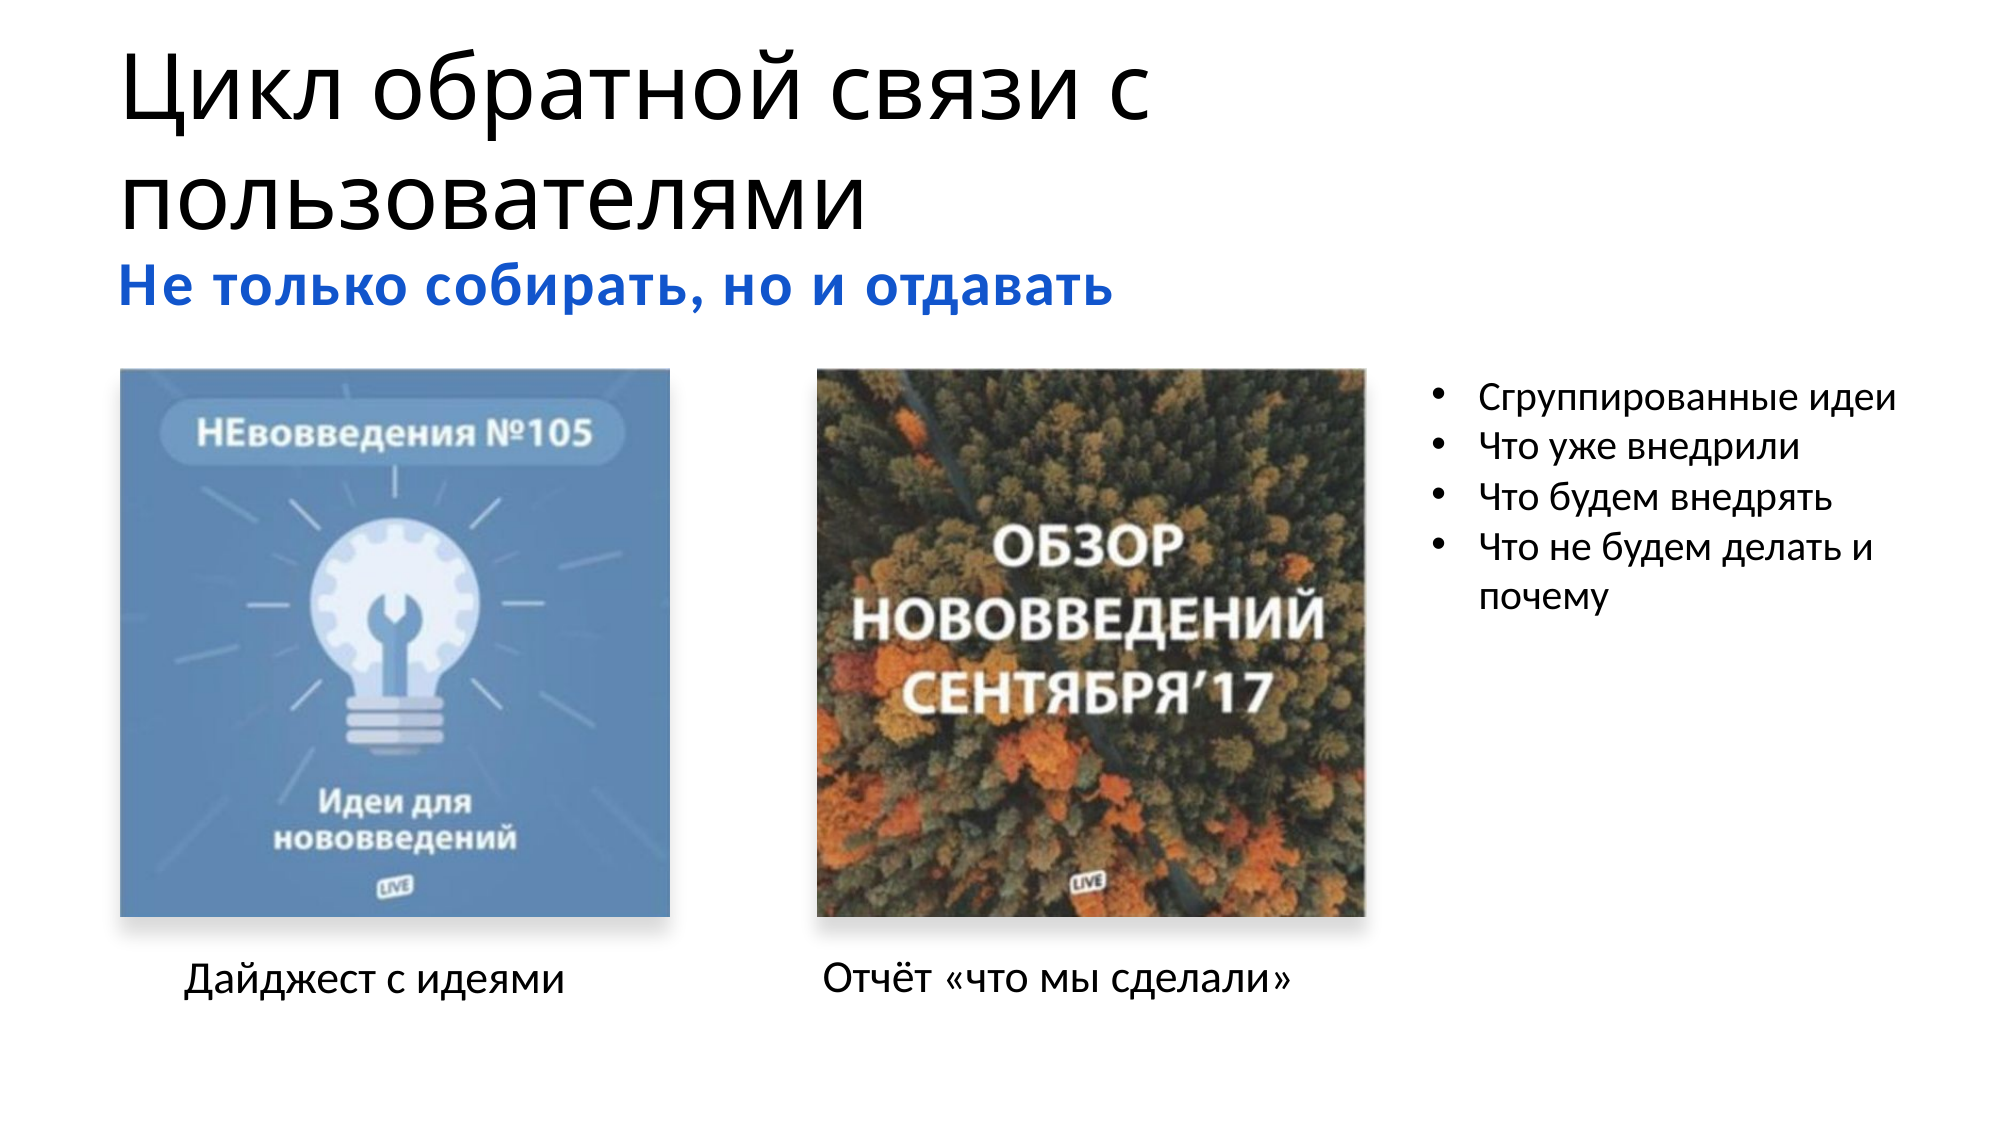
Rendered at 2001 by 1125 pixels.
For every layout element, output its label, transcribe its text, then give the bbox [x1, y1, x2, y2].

text_box Дайджест с идеями [182, 963, 614, 1004]
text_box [791, 360, 1392, 960]
text_box Не только собирать, но и отдавать [116, 241, 1162, 318]
text_box Отчёт «что мы сделали» [820, 960, 1371, 1003]
title Цикл обратной связи с пользователями [116, 26, 1655, 248]
text_box Сгруппированные идеи Что уже внедрили Что будем внедрять Что не будем делать и почему [1416, 360, 1934, 626]
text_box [91, 357, 699, 963]
